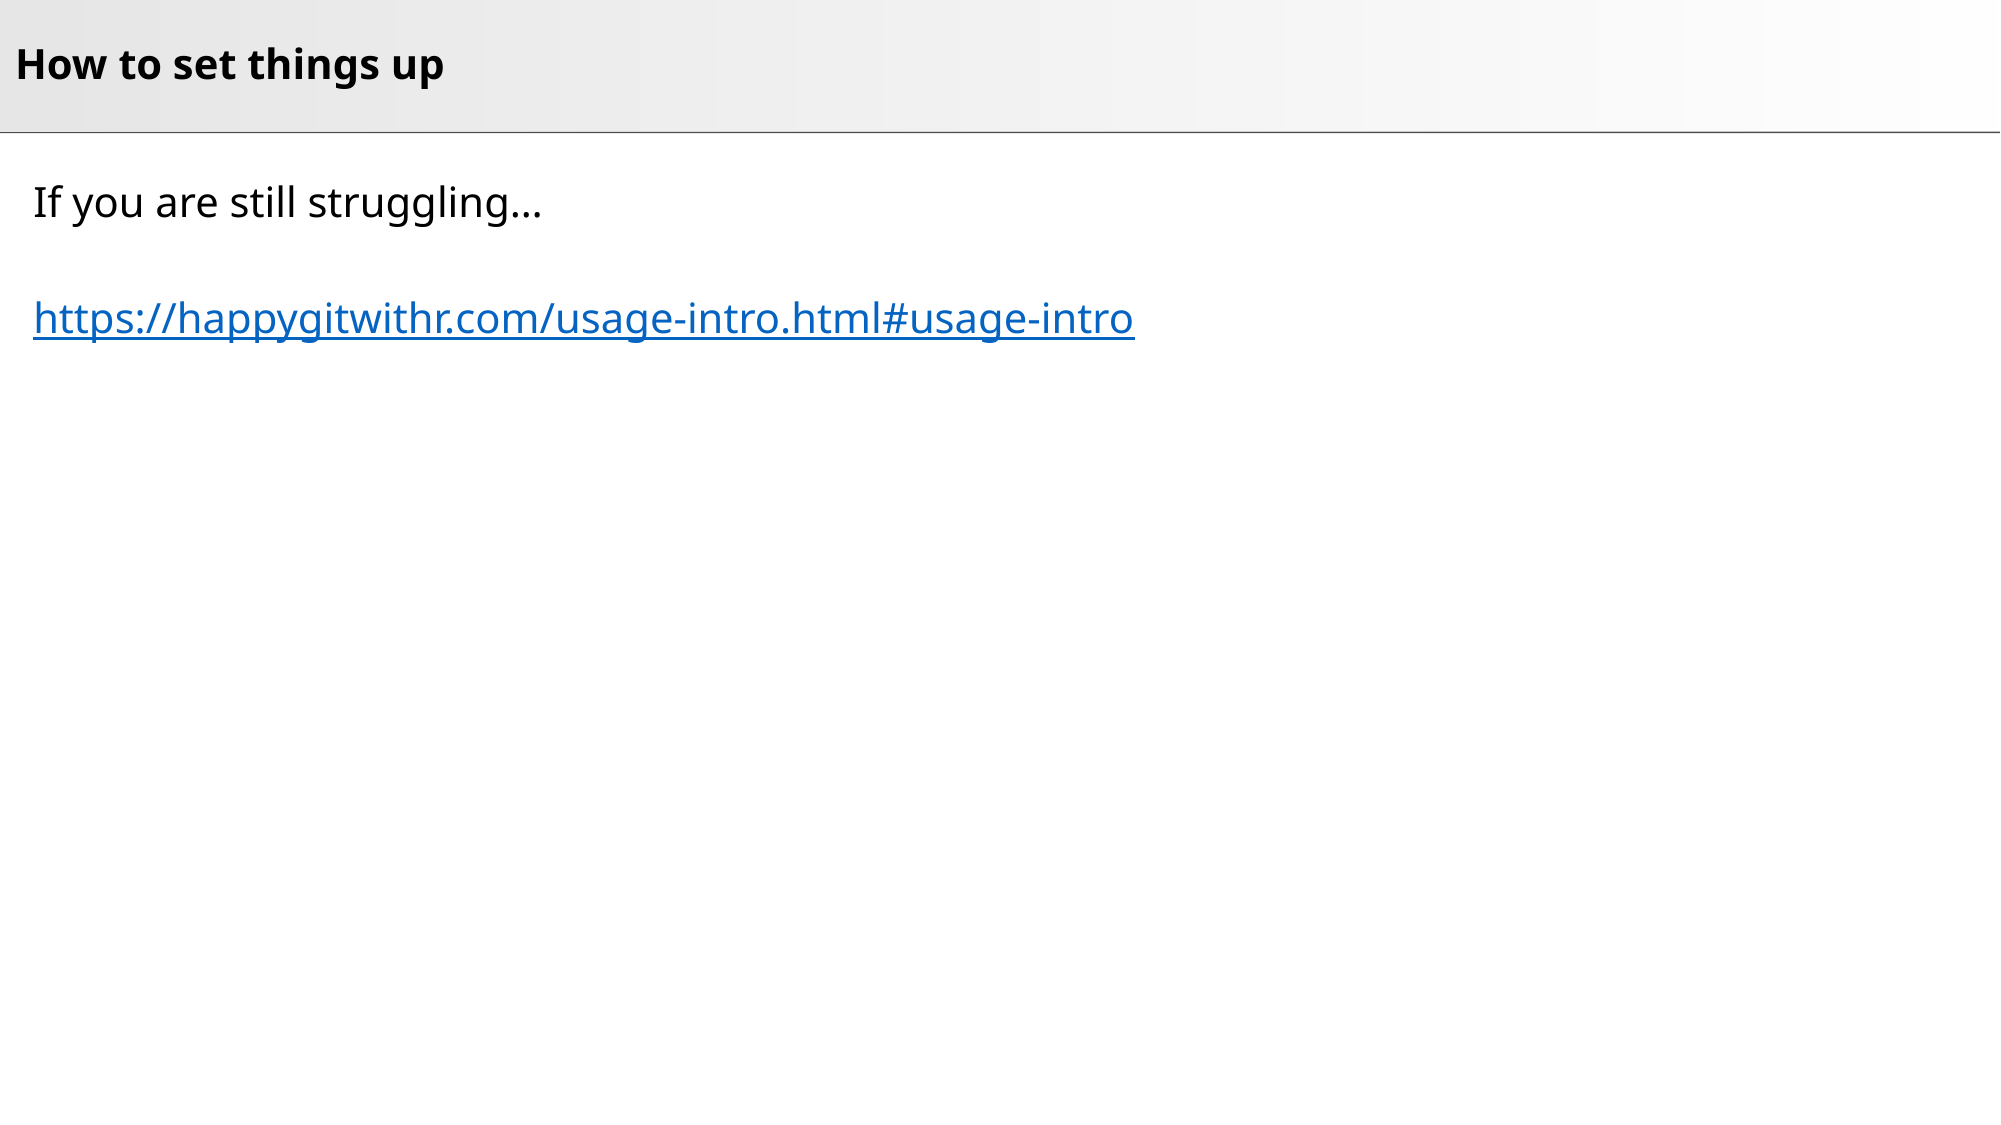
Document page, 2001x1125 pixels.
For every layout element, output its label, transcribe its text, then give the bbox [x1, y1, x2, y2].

list If you are still struggling… https://happygitwithr.com/usage-intro.html#usage-intro [18, 143, 1157, 1049]
title How to set things up [0, 0, 2000, 132]
